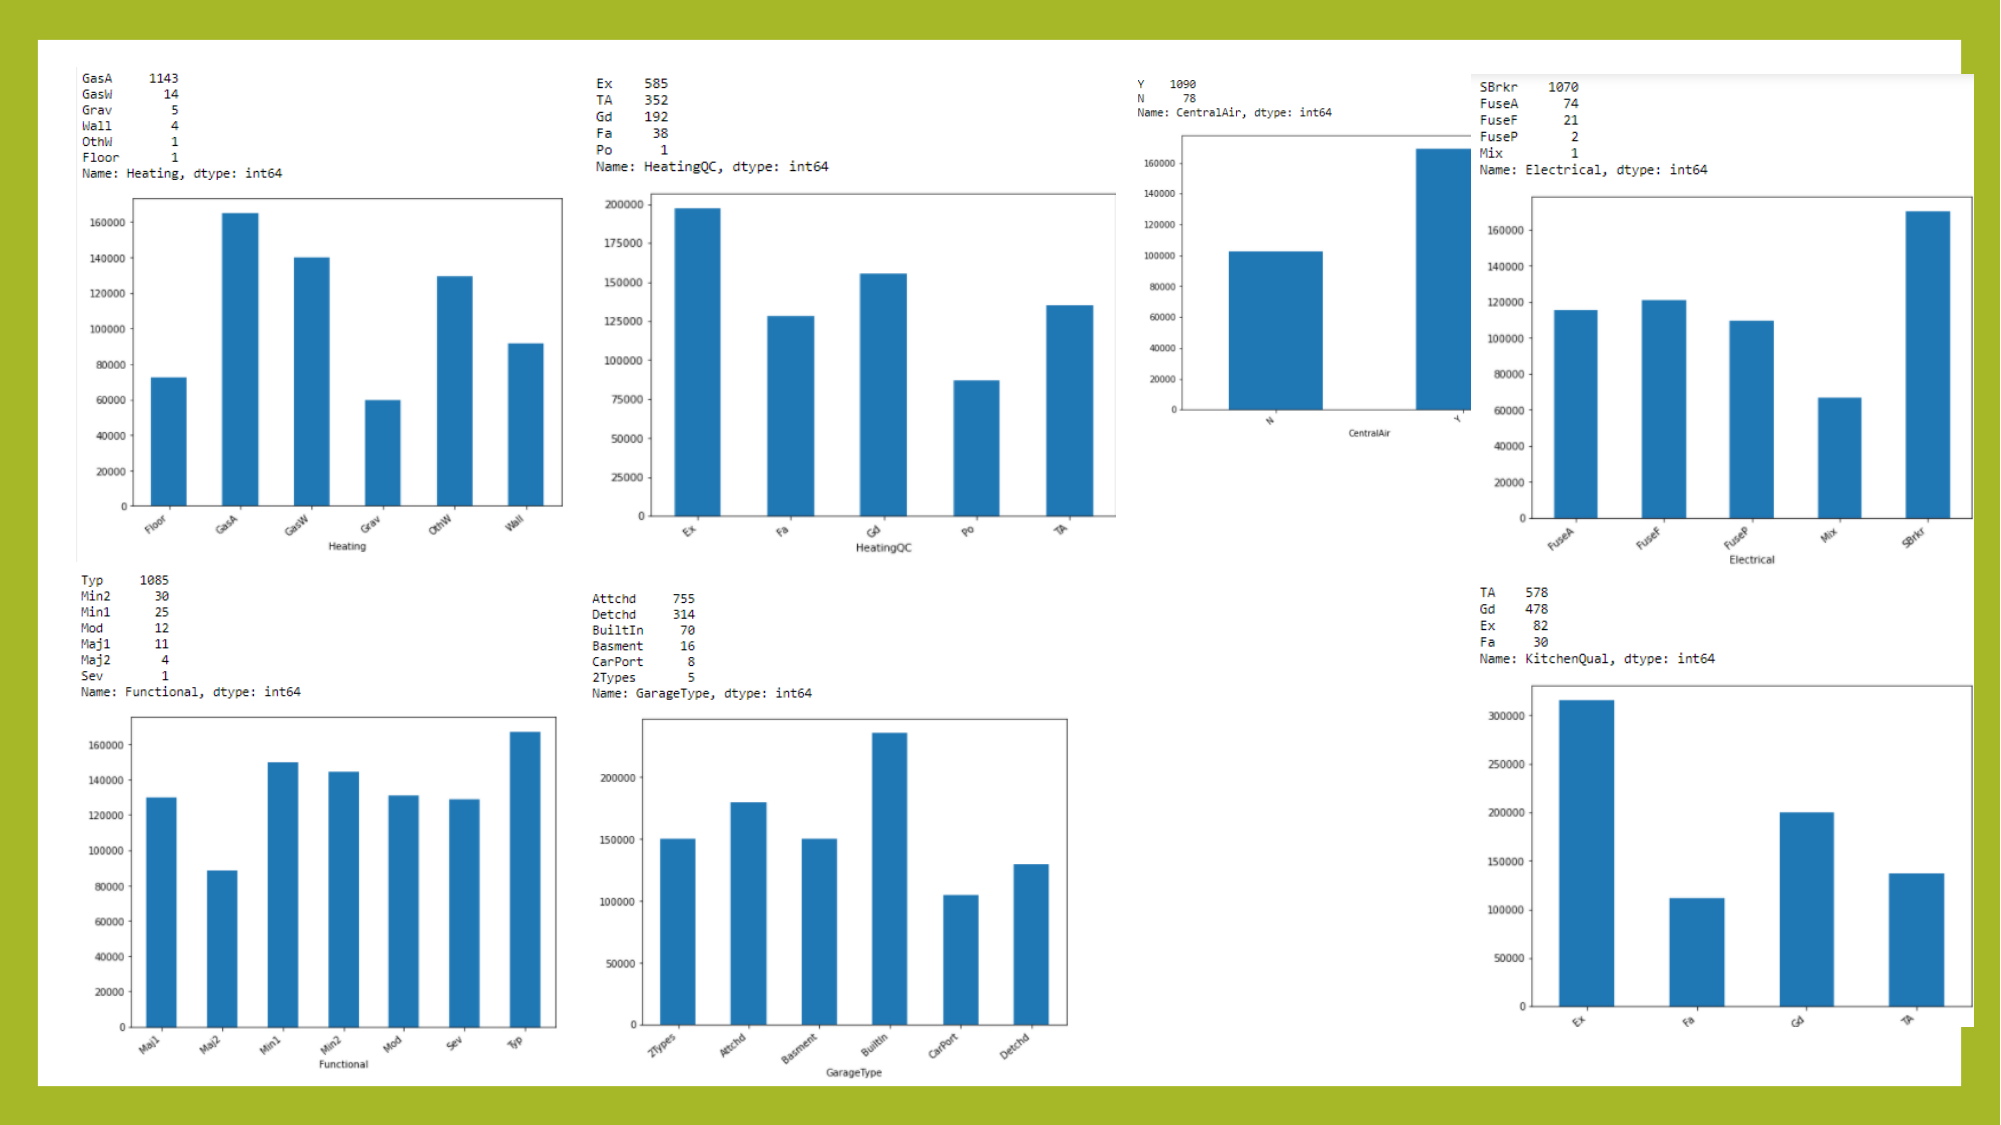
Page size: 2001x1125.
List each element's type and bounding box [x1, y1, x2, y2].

picture [1132, 66, 1974, 1028]
list [588, 68, 1117, 564]
picture [76, 66, 565, 1079]
picture [585, 583, 1069, 1079]
